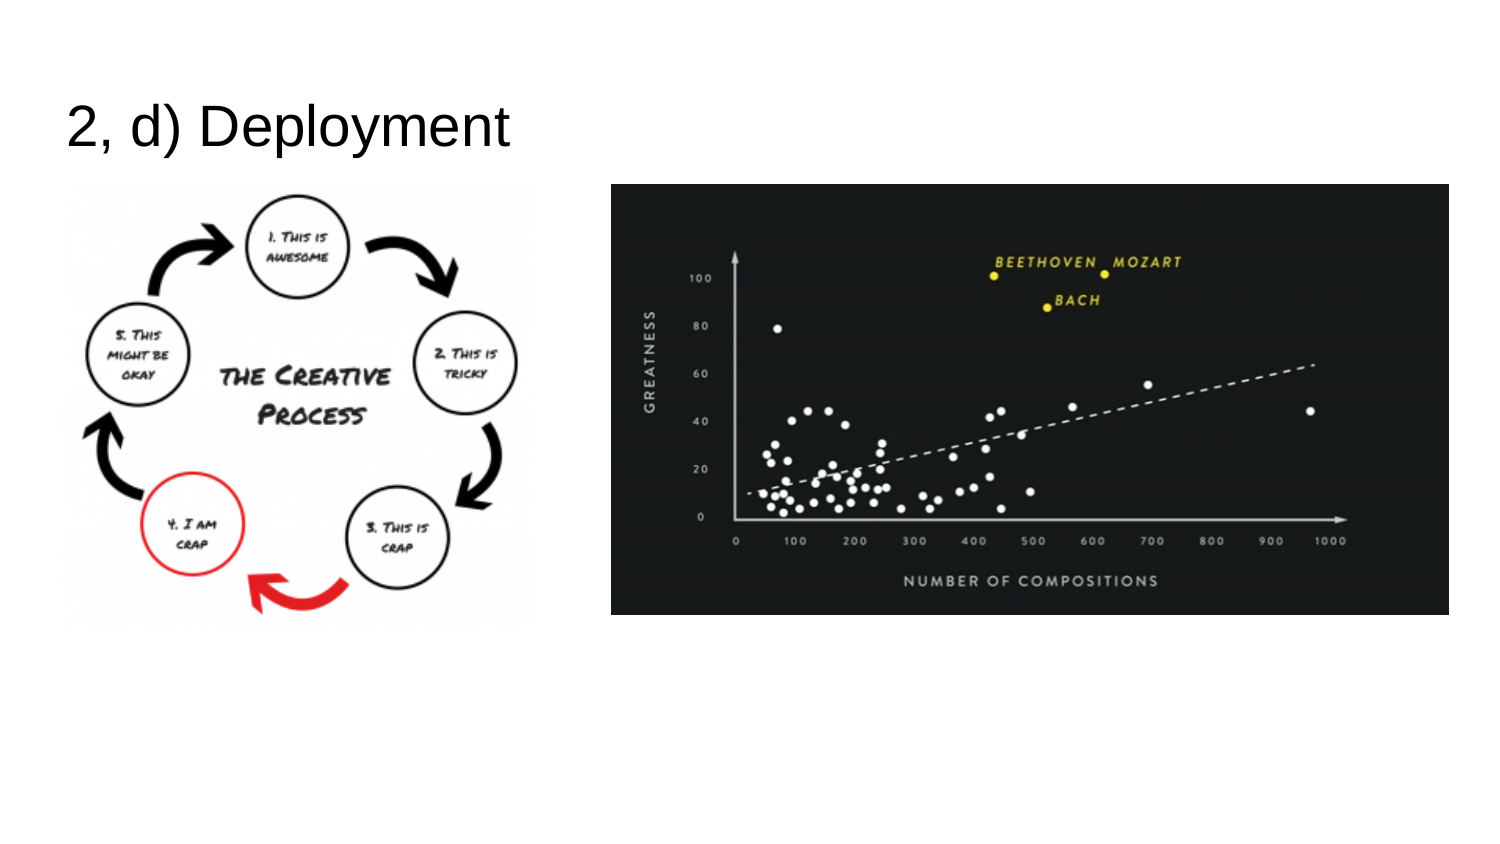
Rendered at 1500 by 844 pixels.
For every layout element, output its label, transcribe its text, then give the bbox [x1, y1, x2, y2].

title 2, d) Deployment [51, 72, 1449, 167]
picture [611, 184, 1450, 615]
picture [62, 184, 532, 631]
